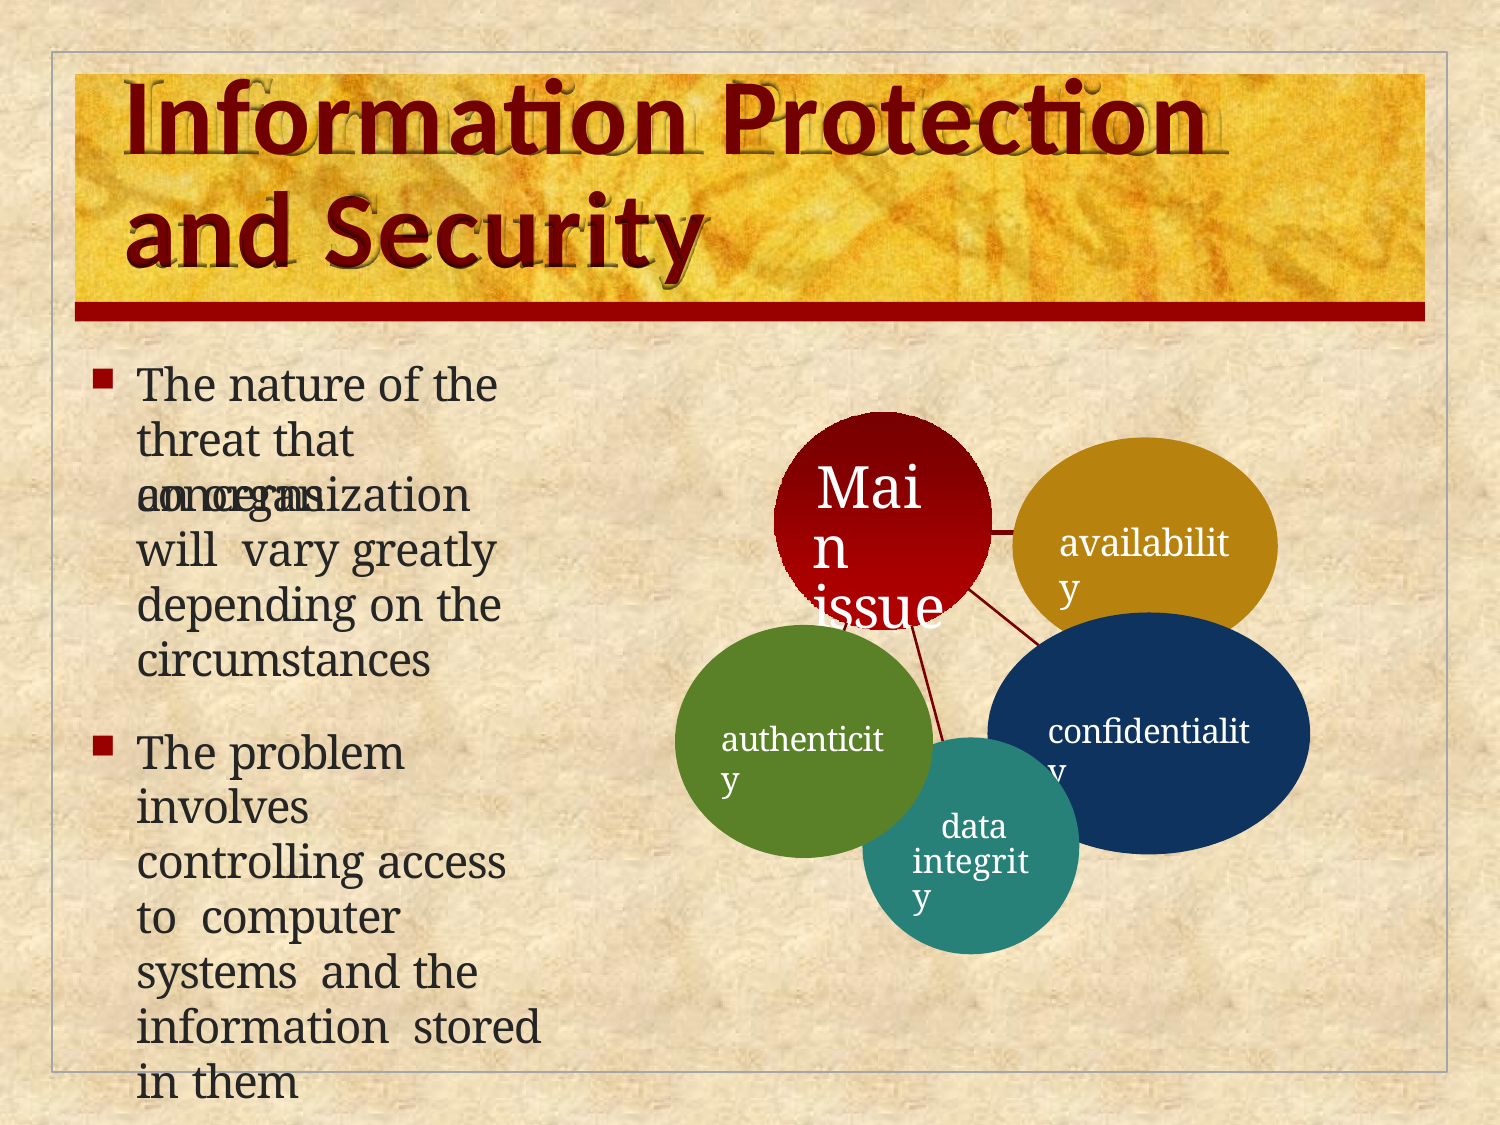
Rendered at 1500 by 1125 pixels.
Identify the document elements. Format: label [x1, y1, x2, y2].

text_box [966, 587, 1311, 855]
text_box [674, 621, 934, 859]
text_box [0, 0, 1500, 1125]
picture [57, 16, 1323, 358]
text_box [862, 624, 1080, 955]
picture [774, 412, 993, 624]
text_box [988, 437, 1279, 585]
